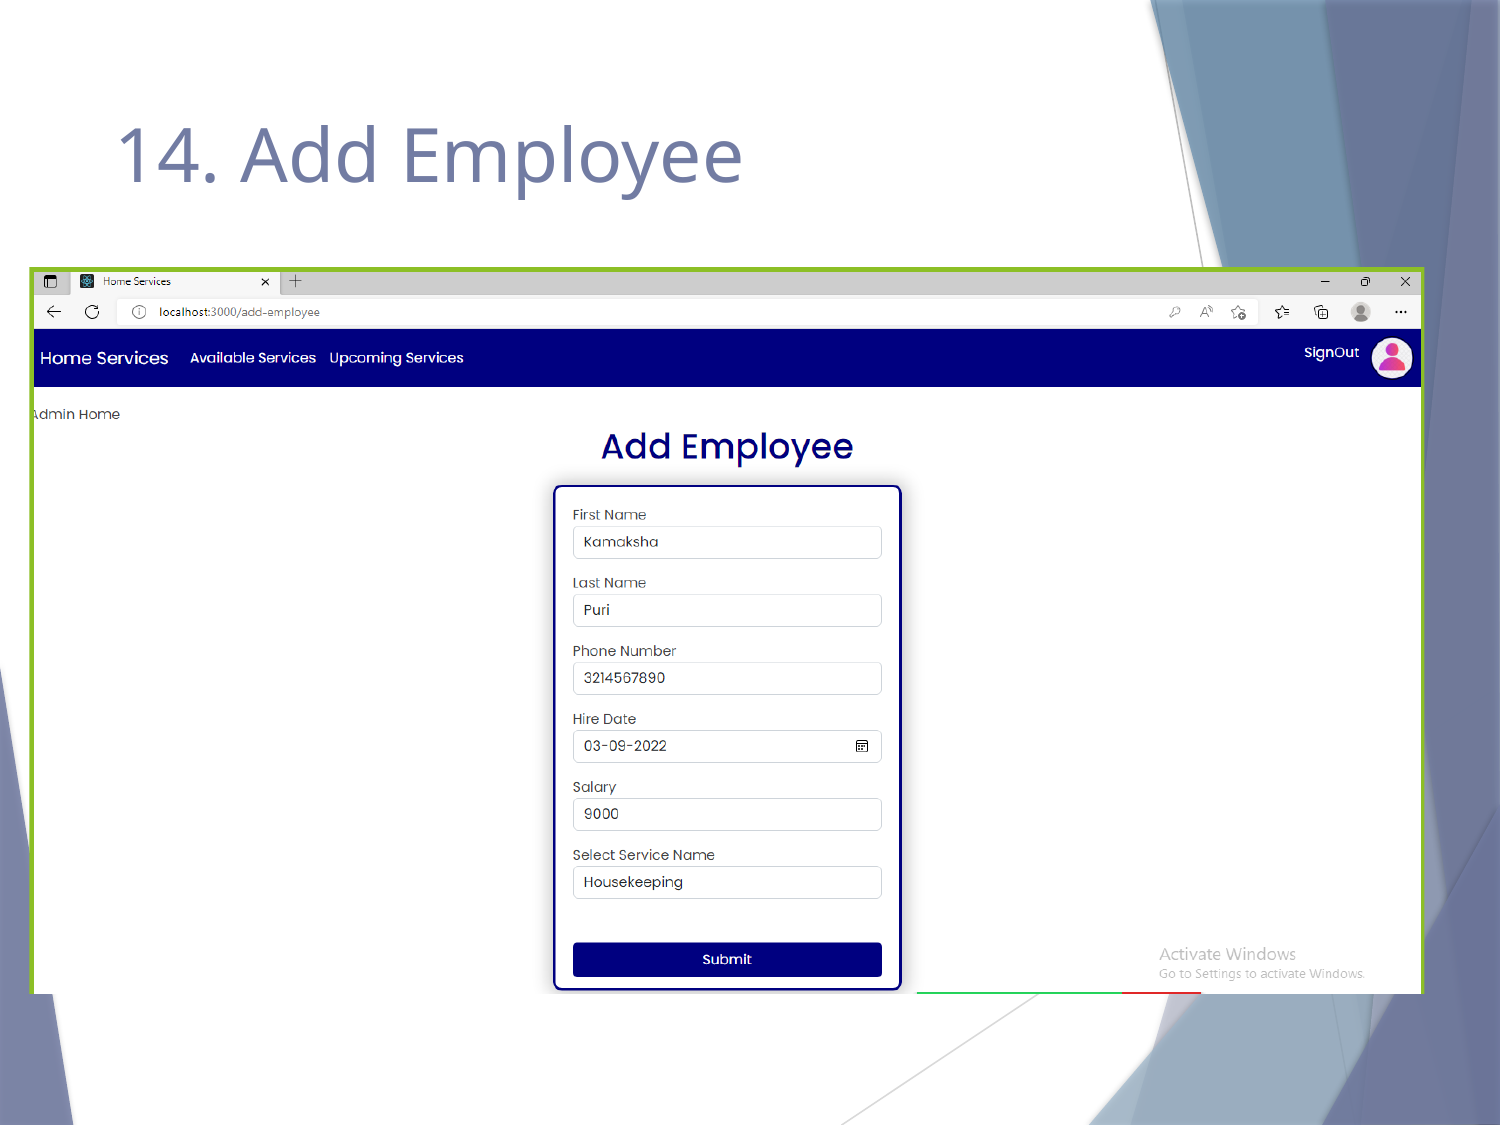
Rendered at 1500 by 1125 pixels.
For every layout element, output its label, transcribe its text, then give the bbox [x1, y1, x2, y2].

title 14. Add Employee [99, 99, 1142, 265]
picture [28, 266, 1425, 994]
